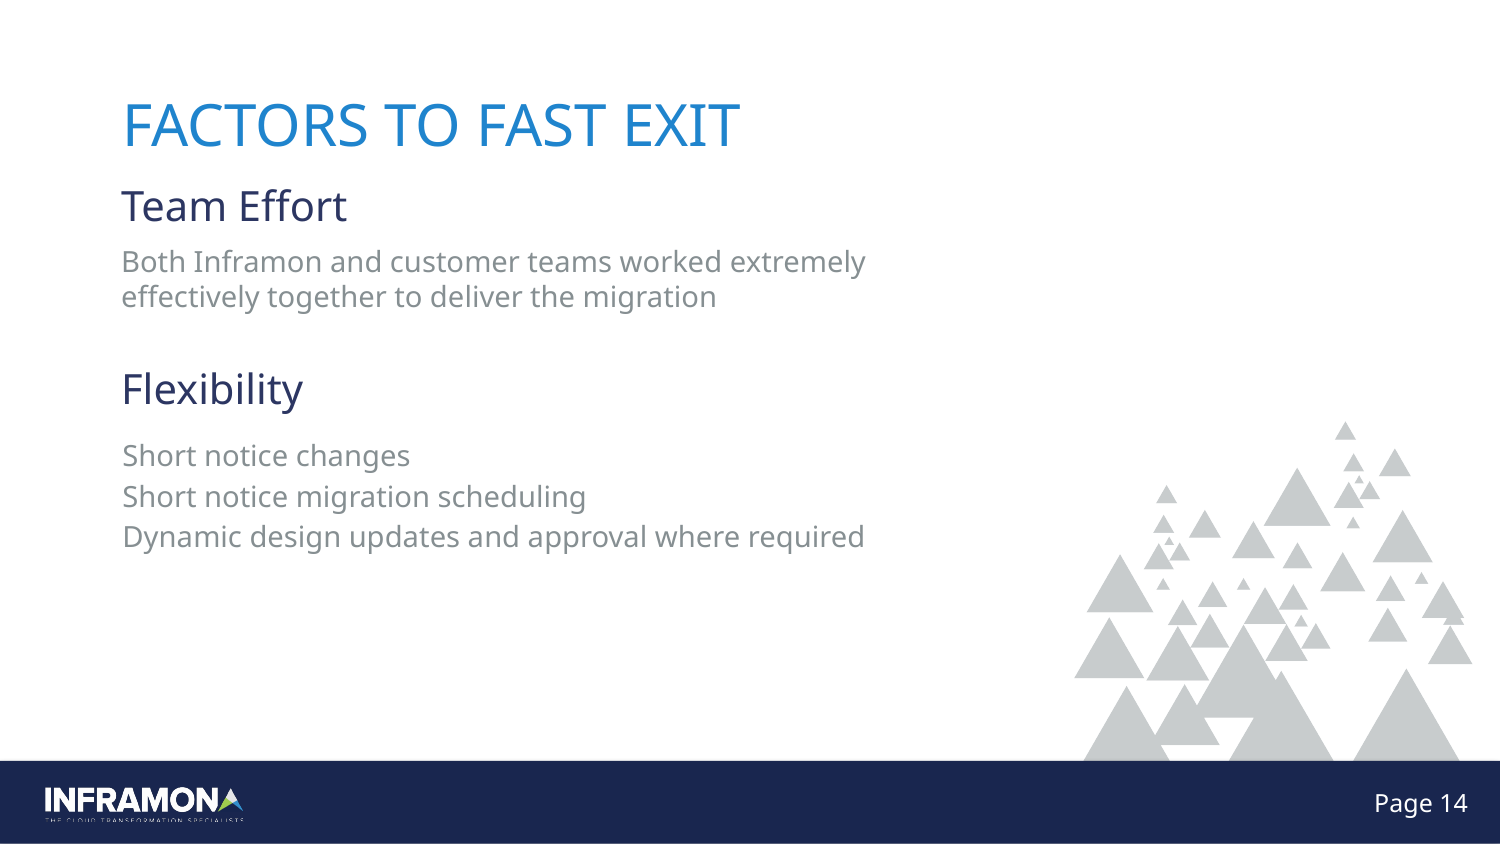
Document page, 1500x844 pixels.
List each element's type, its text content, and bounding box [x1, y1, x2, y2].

list Both Inframon and customer teams worked extremely effectively together to deliver the migration [105, 235, 1017, 350]
slide_number Page 14 [1017, 782, 1483, 827]
text_box Short notice changes Short notice migration scheduling Dynamic design updates and approval where required [107, 429, 1077, 612]
text_box Flexibility [105, 355, 920, 423]
title FACTORS TO FAST EXIT [107, 57, 1425, 189]
list Team Effort [105, 172, 920, 235]
